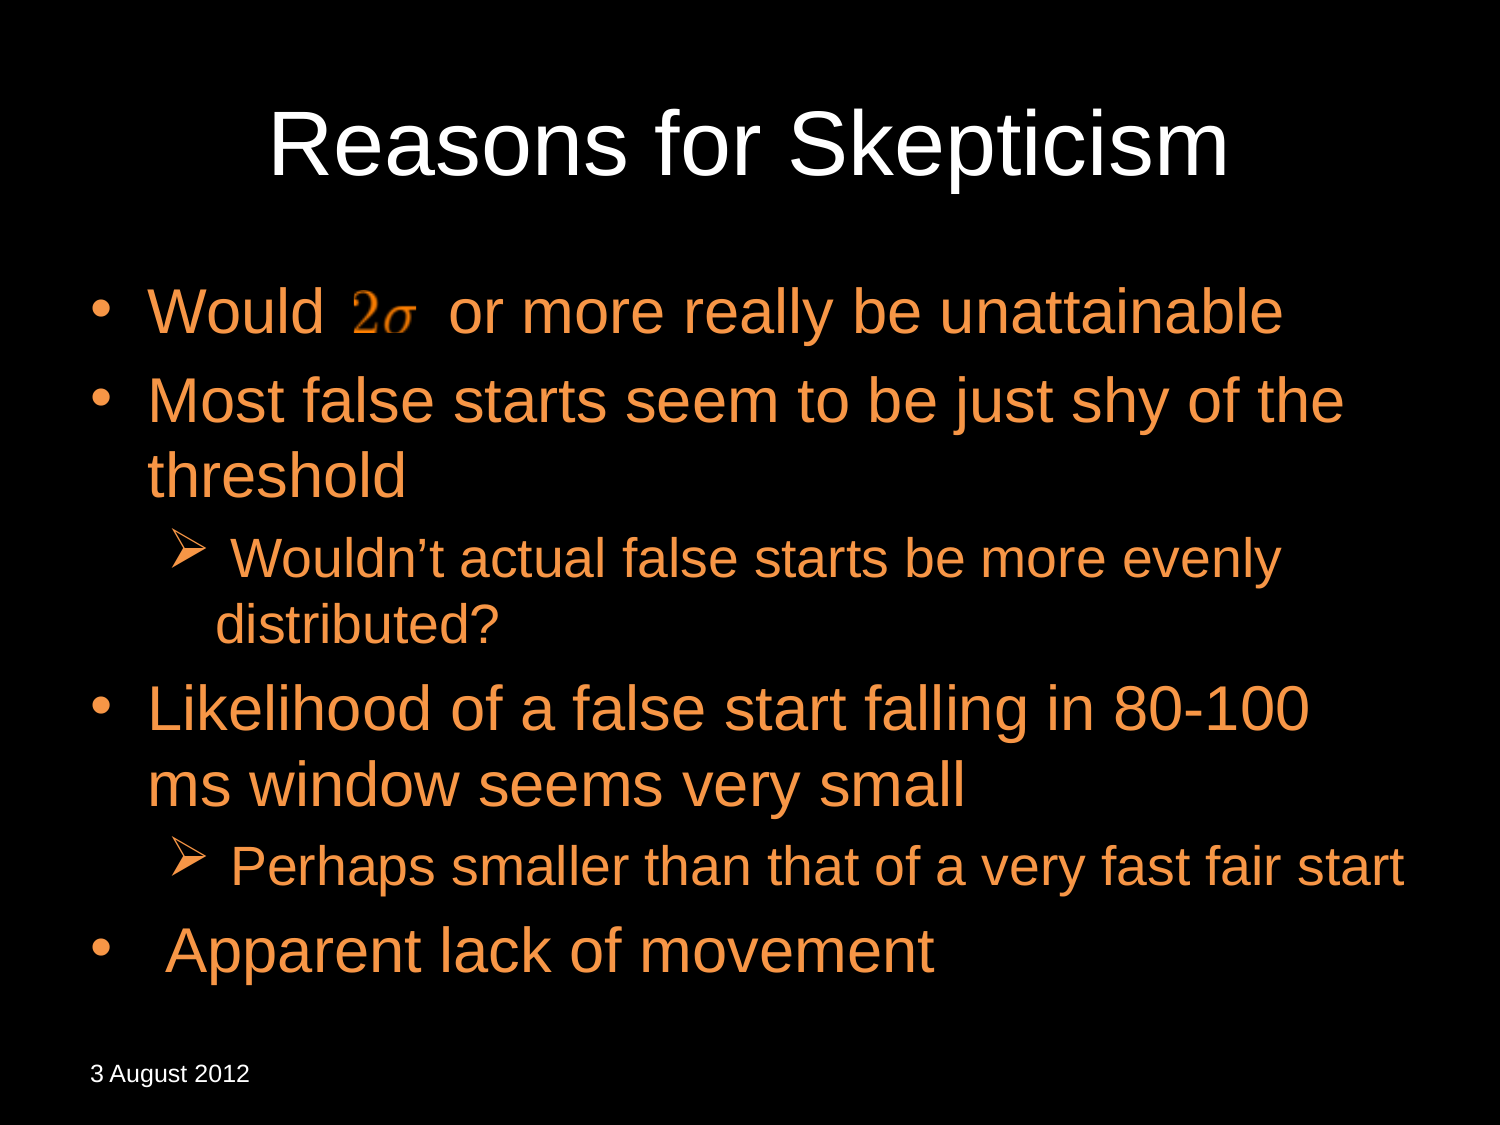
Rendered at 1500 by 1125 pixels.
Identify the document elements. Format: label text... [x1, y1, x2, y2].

list Would or more really be unattainable Most false starts seem to be just shy of the threshold Wouldn’t actual false starts be more evenly distributed? Likelihood of a false start falling in 80-100 ms window seems very small Perhaps smaller than that of a very fast fair start Apparent lack of movement [75, 262, 1425, 1005]
title Reasons for Skepticism [75, 45, 1425, 233]
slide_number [75, 1042, 425, 1103]
picture [353, 289, 417, 333]
